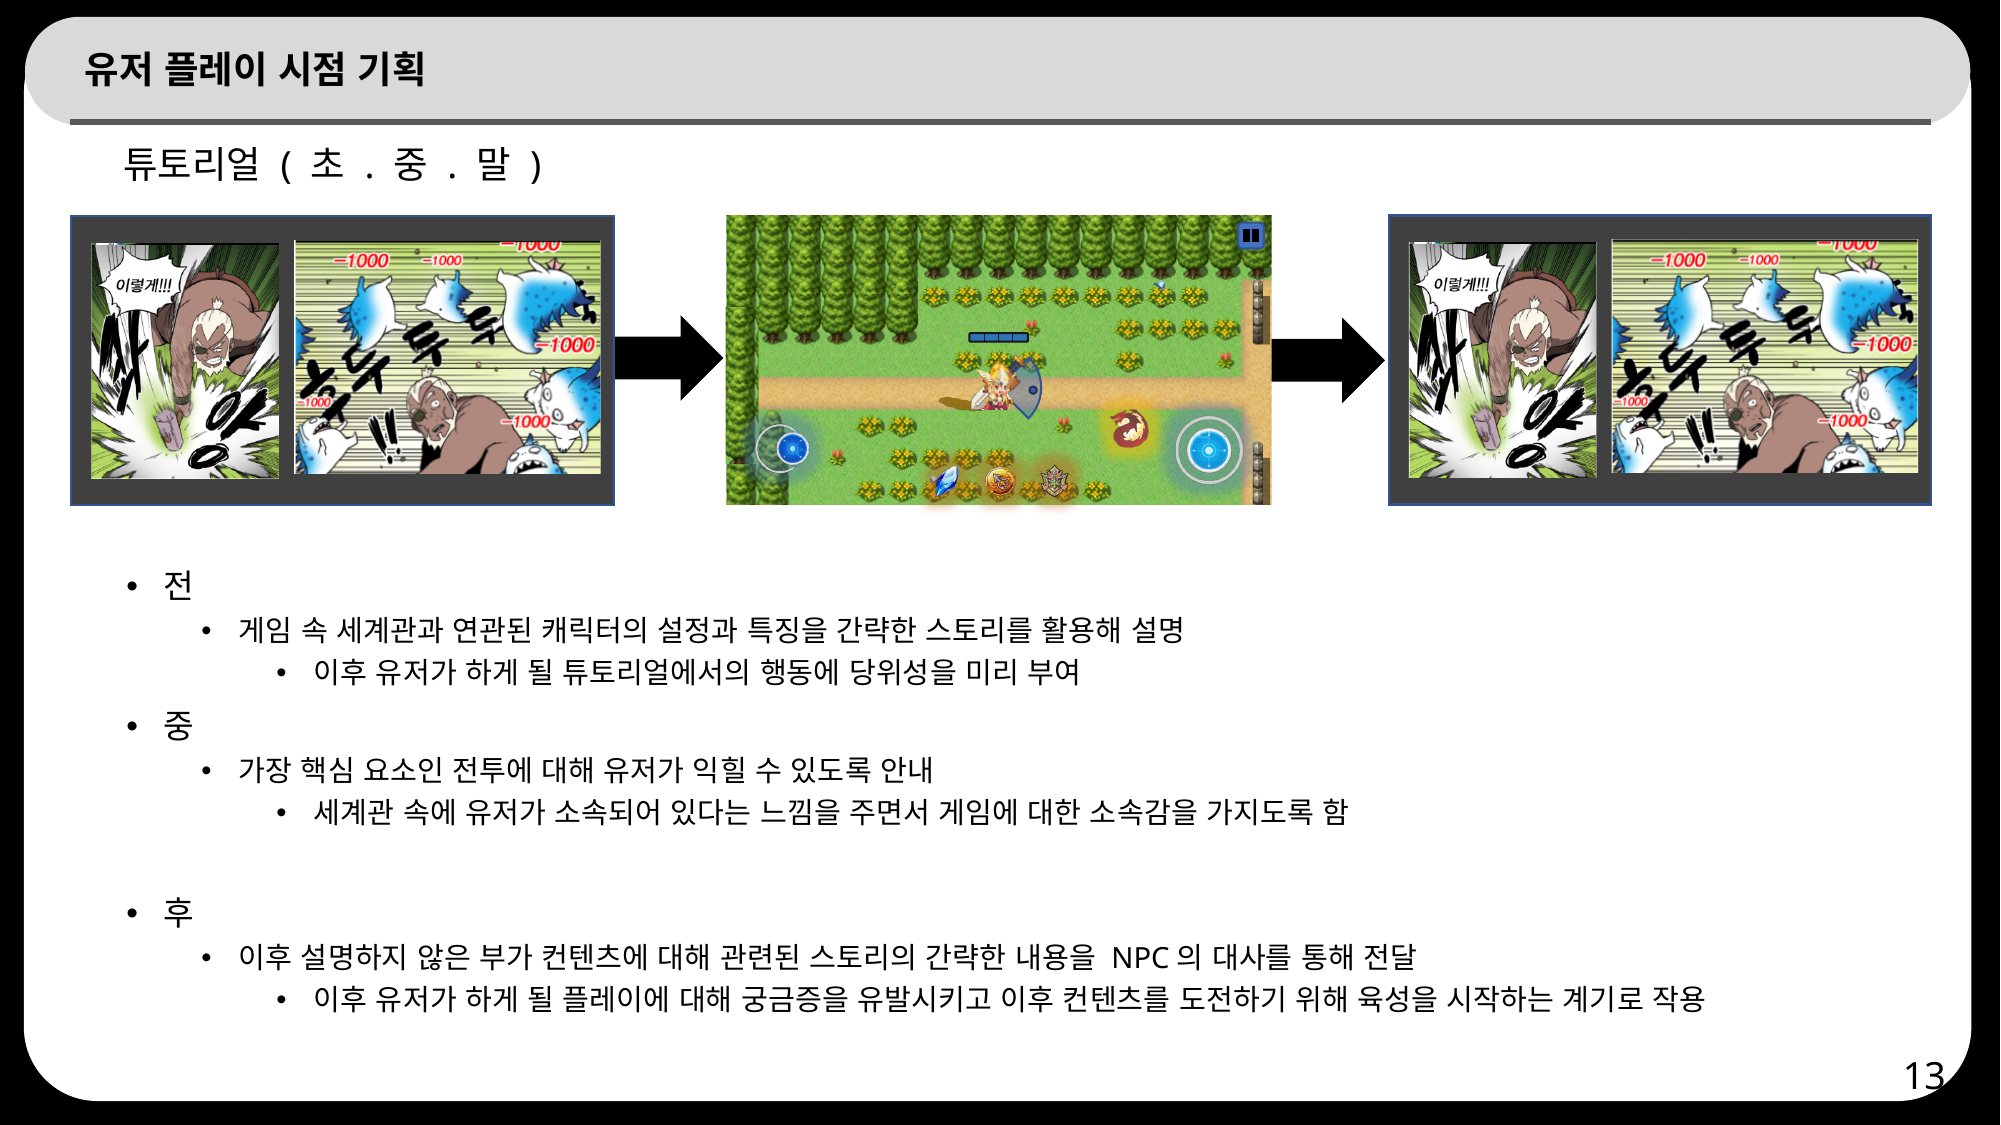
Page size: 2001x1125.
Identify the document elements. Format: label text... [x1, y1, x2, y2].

title 유저 플레이 시점 기획 [70, 20, 1932, 122]
text_box 튜토리얼 ( 초 . 중 . 말 ) [108, 133, 557, 194]
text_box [71, 215, 1932, 506]
slide_number 13 [1510, 1044, 1961, 1105]
text_box 전 게임 속 세계관과 연관된 캐릭터의 설정과 특징을 간략한 스토리를 활용해 설명 이후 유저가 하게 될 튜토리얼에서의 행동에 당위성을 미리 부여 중 가장 핵심 요소인 전투에 대해 유저가 익힐 수 있도록 안내 세계관 속에 유저가 소속되어 있다는 느낌을 주면서 게임에 대한 소속감을 가지도록 함 후 이후 설명하지 않은 부가 컨텐츠에 대해 관련된 스토리의 간략한 내용을 NPC의 대사를 통해 전달 이후 유저가 하게 될 플레이에 대해 궁금증을 유발시키고 이후 컨텐츠를 도전하기 위해 육성을 시작하는 계기로 작용 [111, 562, 1959, 988]
